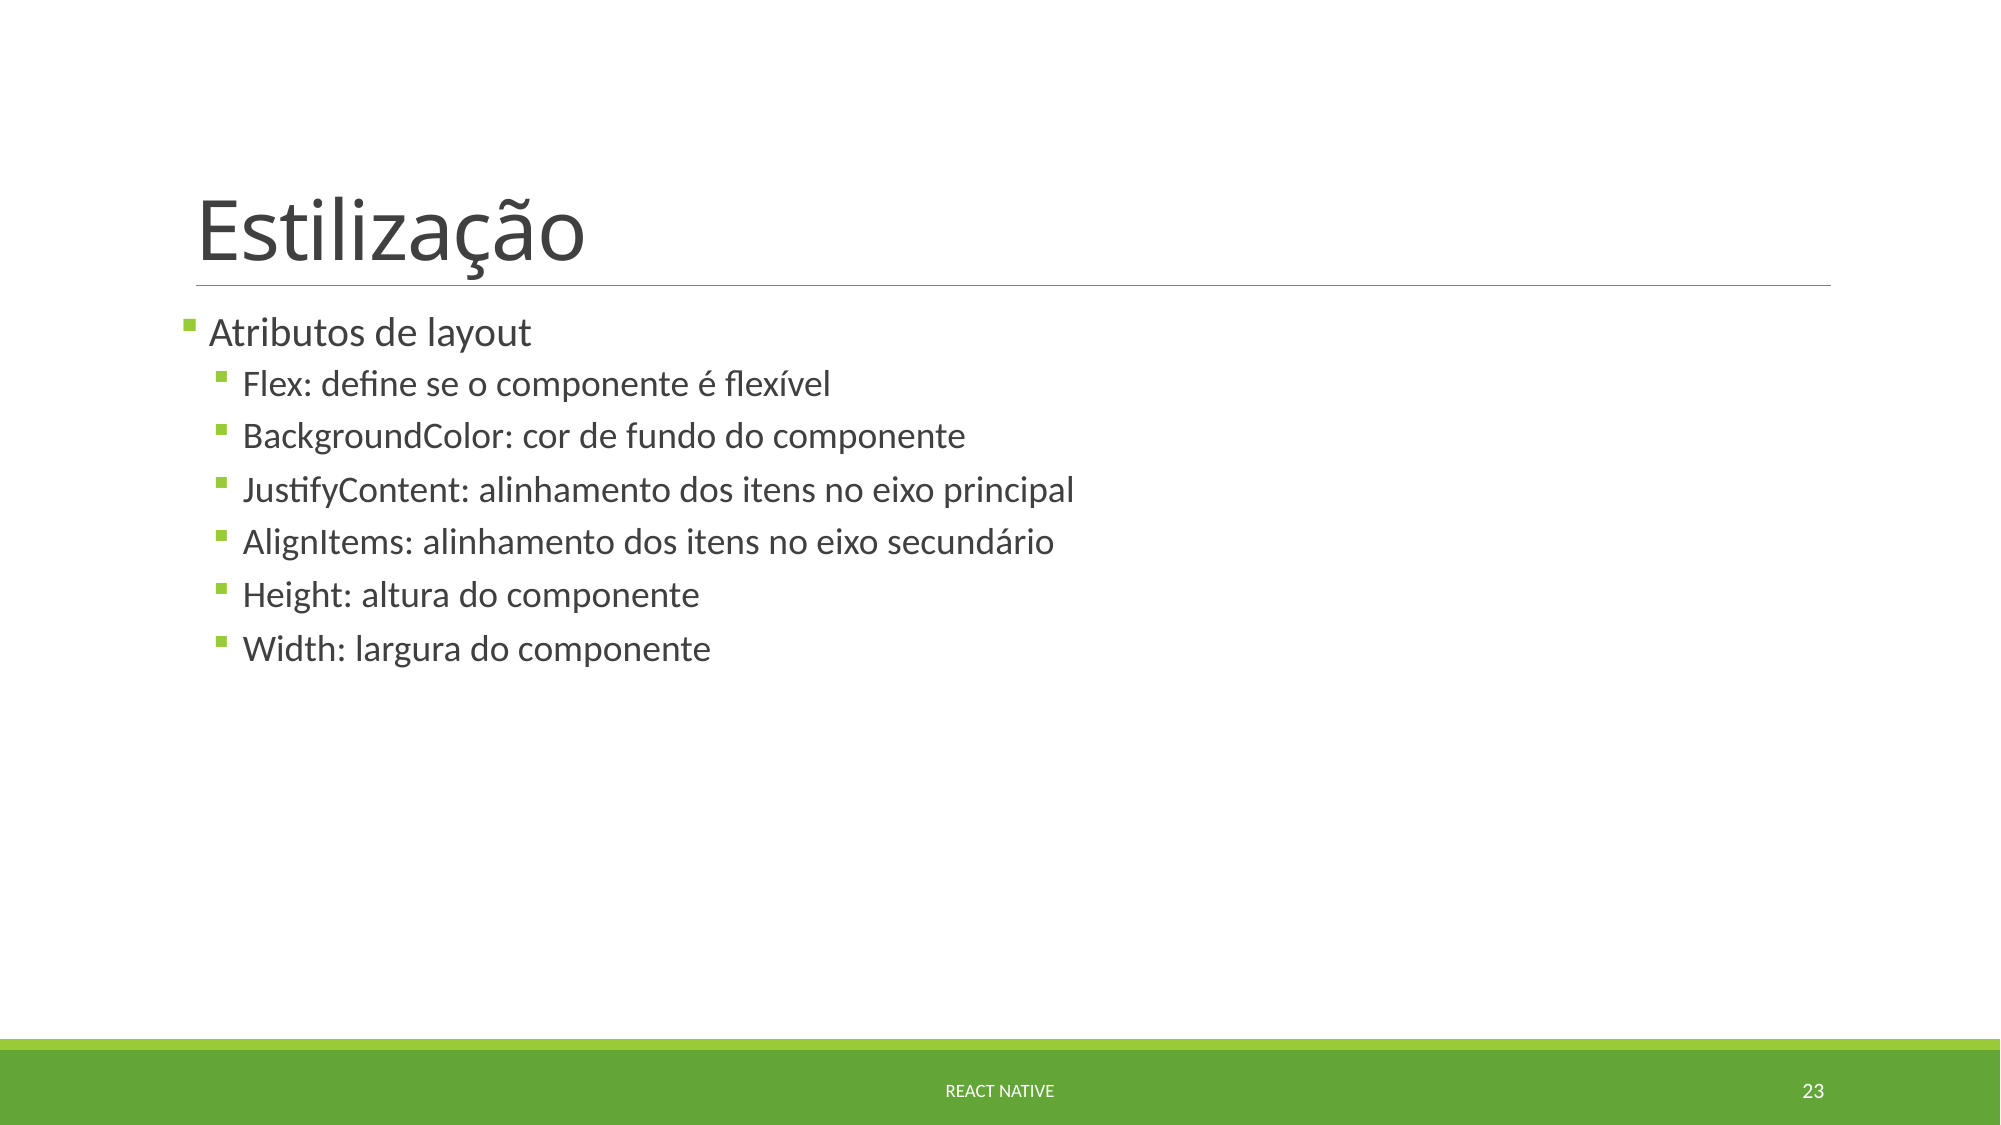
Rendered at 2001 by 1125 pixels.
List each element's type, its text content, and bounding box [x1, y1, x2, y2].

title Estilização [180, 47, 1830, 285]
footer React Native [604, 1059, 1396, 1120]
slide_number 23 [1624, 1059, 1840, 1120]
list Atributos de layout Flex: define se o componente é flexível BackgroundColor: cor de fundo do componente JustifyContent: alinhamento dos itens no eixo principal AlignItems: alinhamento dos itens no eixo secundário Height: altura do componente Width: largura do componente [180, 302, 1830, 963]
